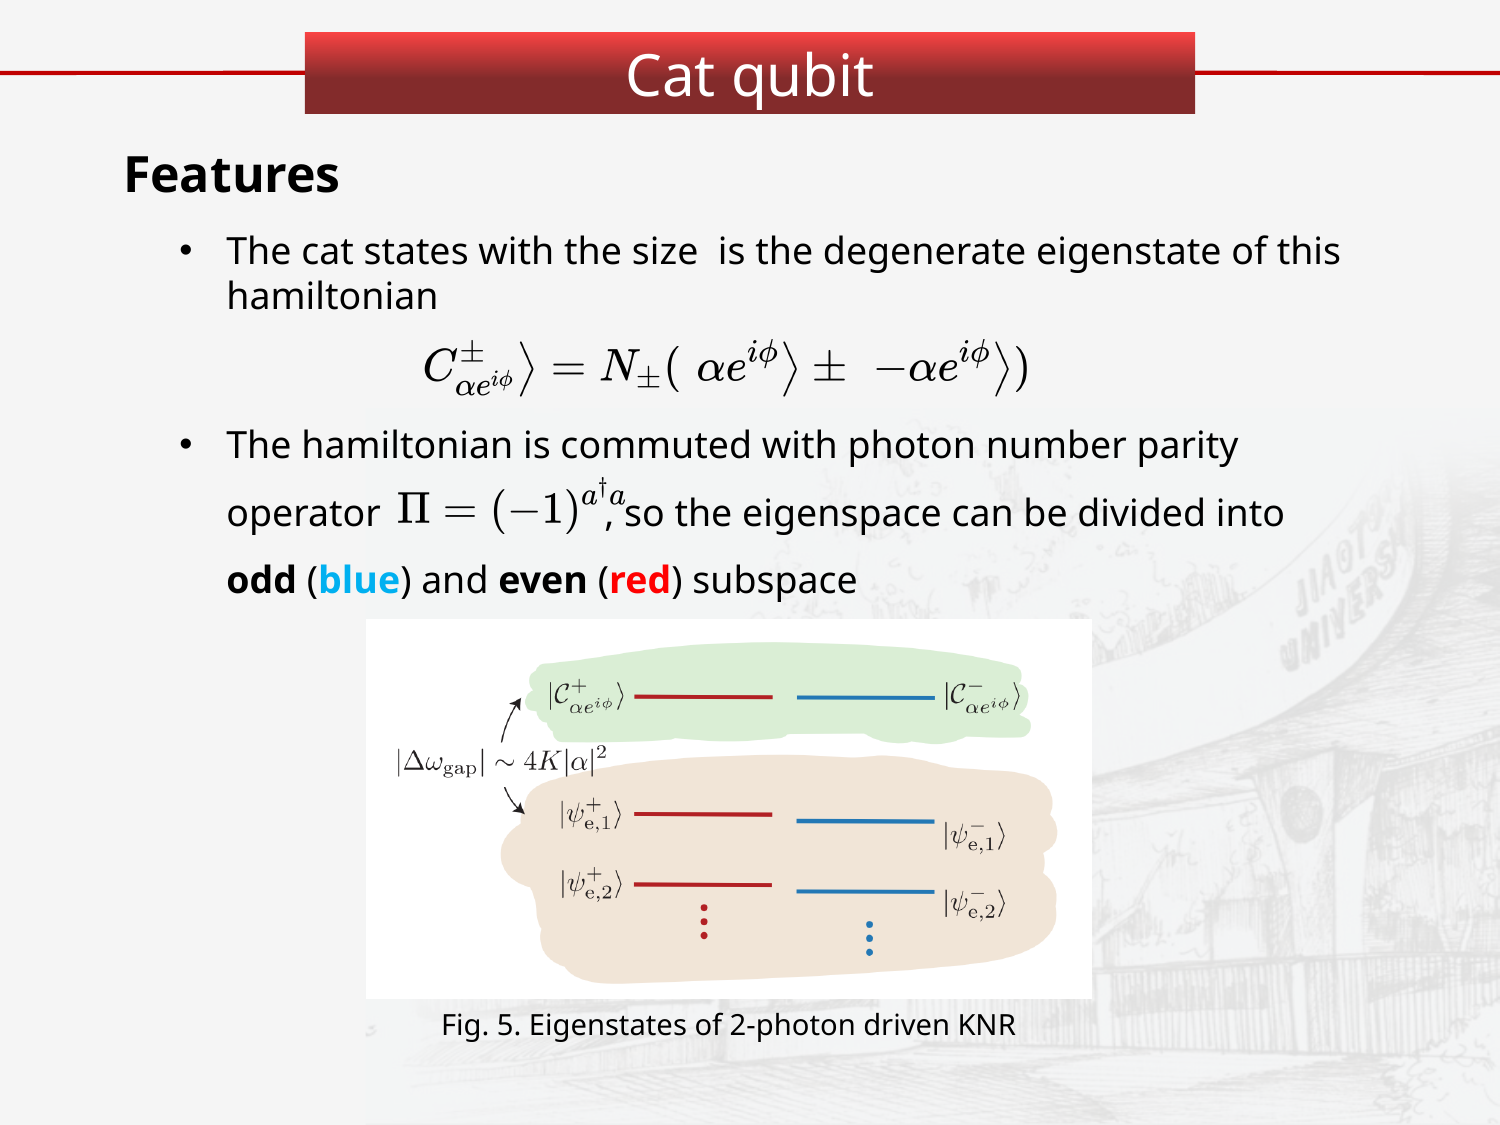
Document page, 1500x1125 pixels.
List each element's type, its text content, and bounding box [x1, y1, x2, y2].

text_box Cat qubit [304, 32, 1196, 114]
text_box The hamiltonian is commuted with photon number parity operator , so the eigenspace can be divided into odd (blue) and even (red) subspace [164, 391, 1380, 609]
text_box Fig. 5. Eigenstates of 2-photon driven KNR [397, 999, 1061, 1049]
text_box Features [108, 135, 688, 211]
picture [366, 619, 1092, 999]
picture [397, 477, 628, 534]
picture [407, 339, 1031, 399]
